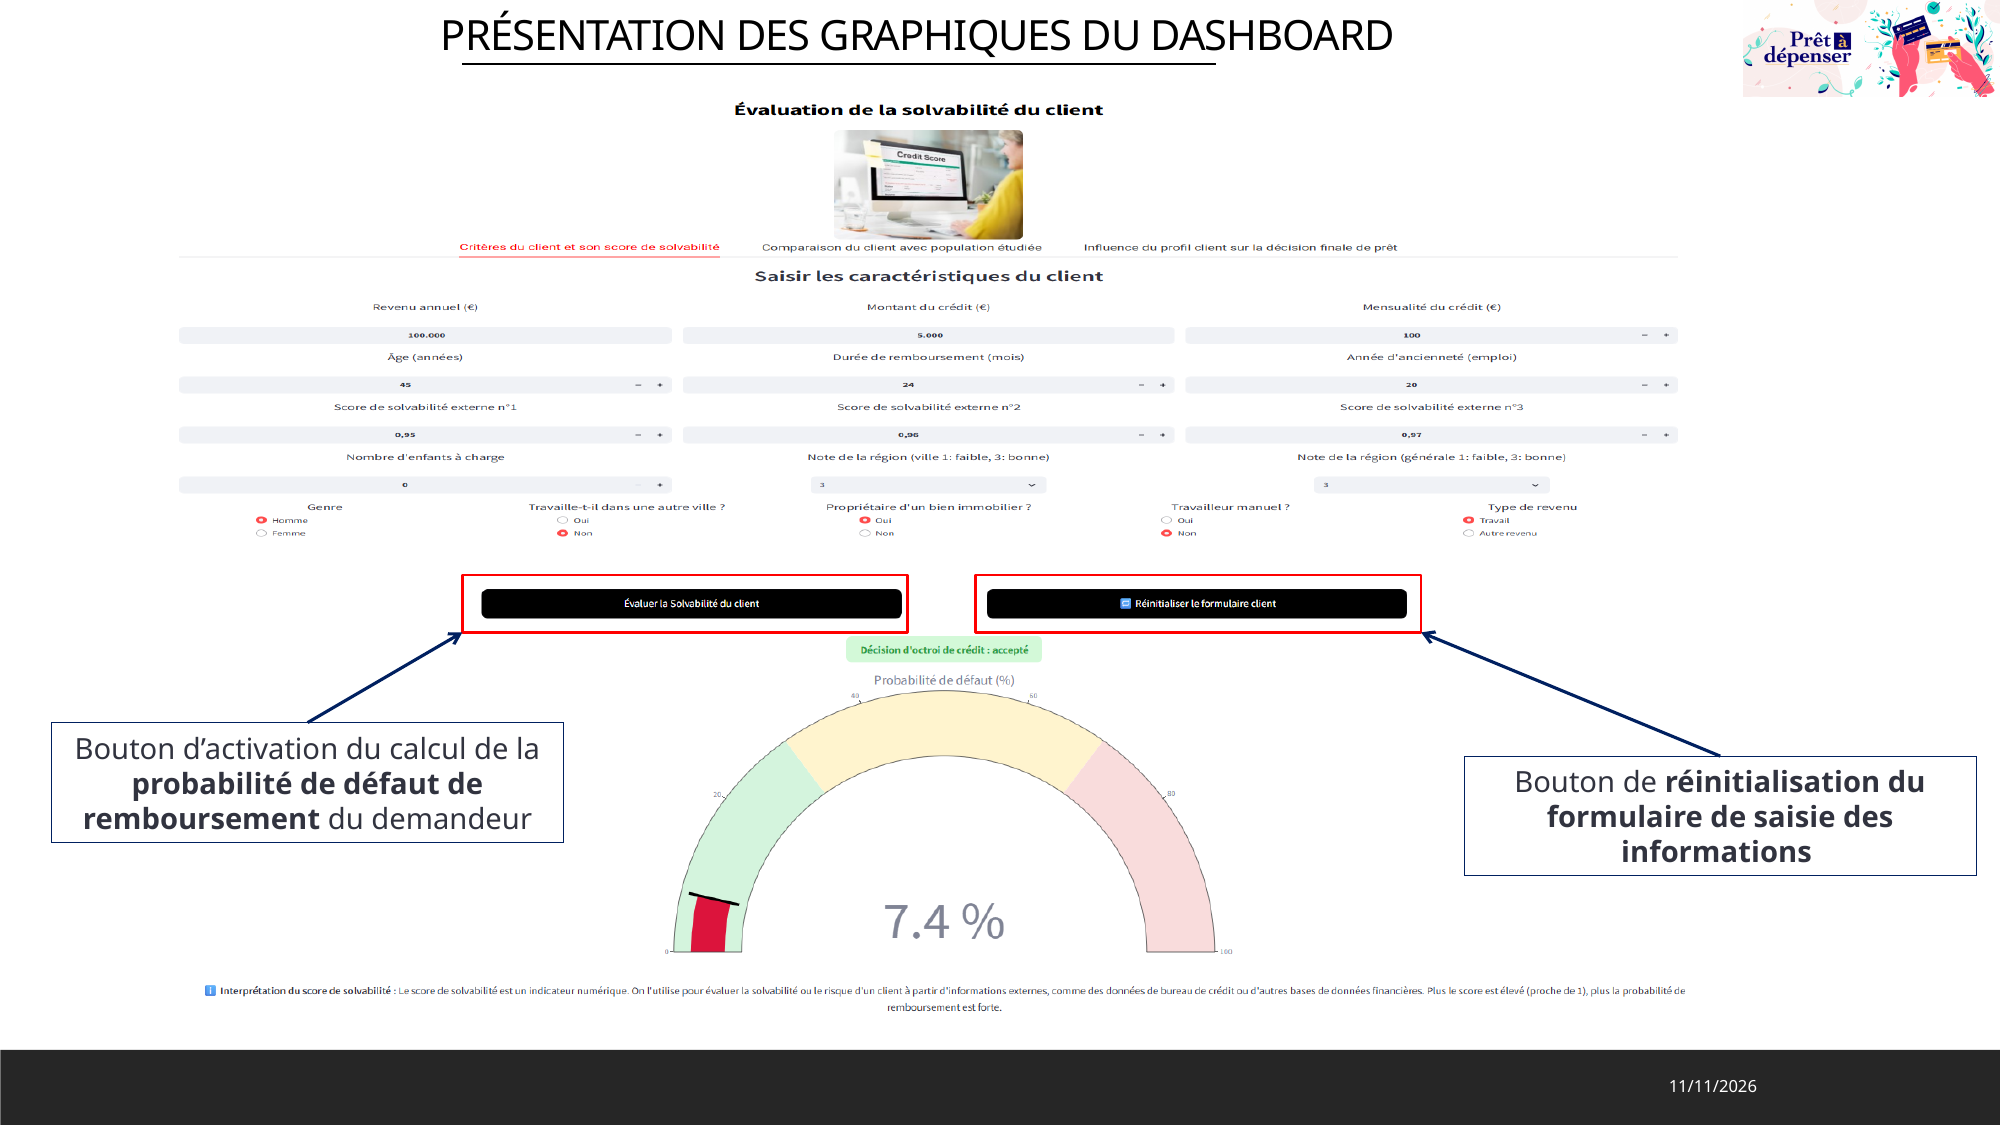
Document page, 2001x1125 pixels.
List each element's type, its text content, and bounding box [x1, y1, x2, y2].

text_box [307, 631, 463, 724]
text_box PRÉSENTATION DES GRAPHIQUES DU DASHBOARD [205, 6, 1630, 62]
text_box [1420, 631, 1721, 757]
picture [1743, 0, 2000, 98]
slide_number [1348, 1057, 1773, 1118]
text_box Bouton de réinitialisation du formulaire de saisie des informations [1719, 756, 1977, 876]
text_box Bouton d’activation du calcul de la probabilité de défaut de remboursement du demandeur [51, 722, 168, 843]
picture [171, 82, 1699, 551]
picture [171, 574, 1710, 1043]
